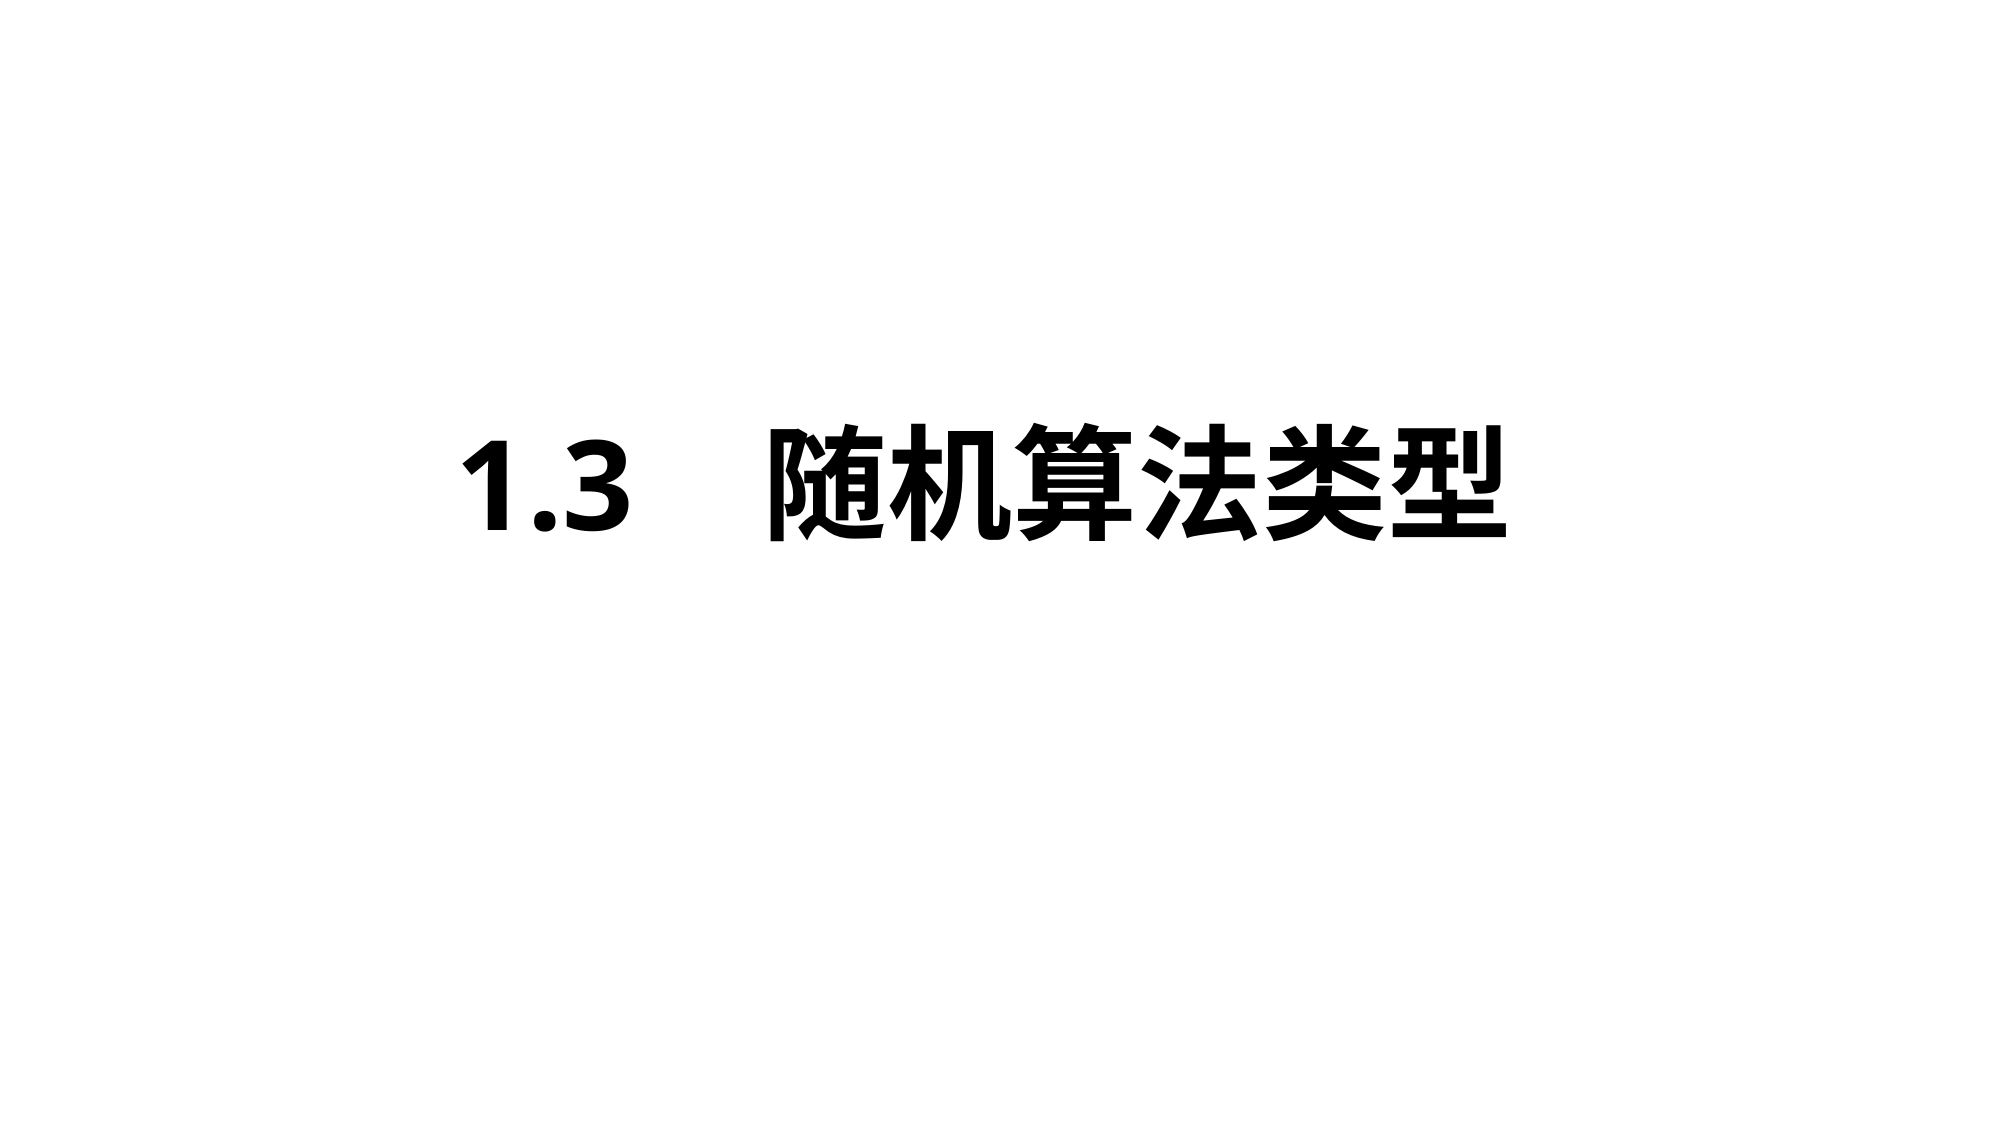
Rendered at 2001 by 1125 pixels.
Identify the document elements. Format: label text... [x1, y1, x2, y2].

text_box 1.3 随机算法类型 [206, 359, 1762, 601]
